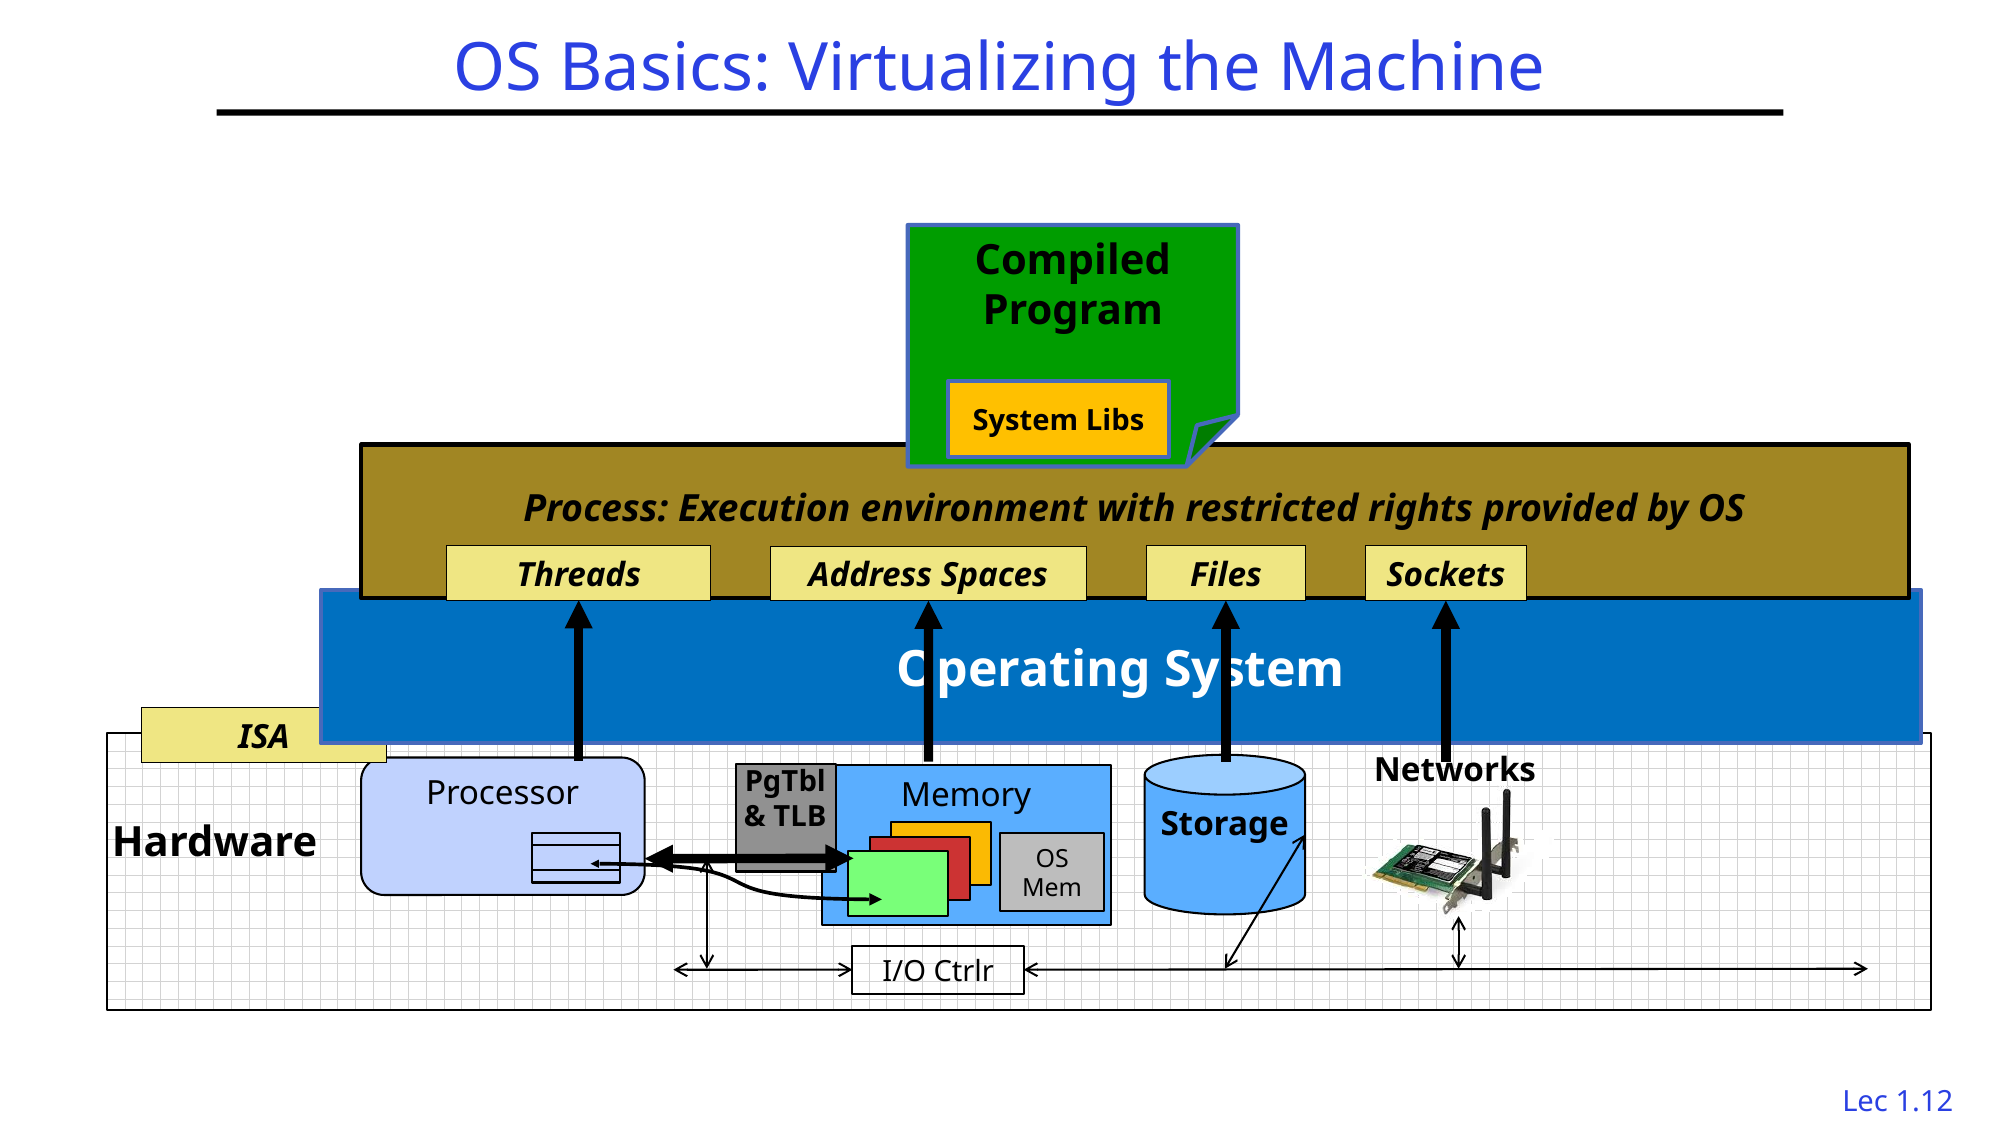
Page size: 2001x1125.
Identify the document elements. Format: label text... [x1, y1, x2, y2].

text_box Operating System [930, 600, 1225, 745]
text_box Address Spaces [770, 546, 1087, 601]
text_box Operating System [580, 600, 927, 745]
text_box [726, 754, 844, 856]
text_box Processor [361, 757, 645, 895]
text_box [710, 863, 883, 900]
text_box Compiled Program [905, 222, 1241, 469]
text_box Threads [684, 971, 842, 975]
text_box Threads [1034, 971, 1856, 975]
text_box [869, 837, 970, 900]
text_box Storage [1144, 754, 1306, 915]
picture [1361, 747, 1571, 957]
text_box System Libs [946, 379, 1171, 459]
text_box Operating System [319, 588, 577, 745]
text_box I/O Ctrlr [852, 945, 1024, 994]
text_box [1144, 754, 1305, 794]
text_box Operating System [1227, 600, 1445, 745]
text_box [107, 733, 1932, 1011]
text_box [531, 832, 620, 883]
text_box Files [1146, 545, 1306, 601]
text_box [848, 850, 949, 917]
text_box Sockets [1365, 545, 1527, 601]
text_box Memory [821, 765, 1111, 925]
text_box Operating System [1447, 588, 1923, 745]
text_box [590, 863, 704, 900]
text_box Hardware [97, 807, 333, 872]
text_box Threads [446, 545, 711, 601]
text_box OS Mem [1000, 832, 1104, 912]
title OS Basics: Virtualizing the Machine [216, 24, 1784, 113]
text_box ISA [141, 707, 387, 763]
text_box [891, 822, 992, 885]
text_box Process: Execution environment with restricted rights provided by OS [359, 442, 1911, 600]
